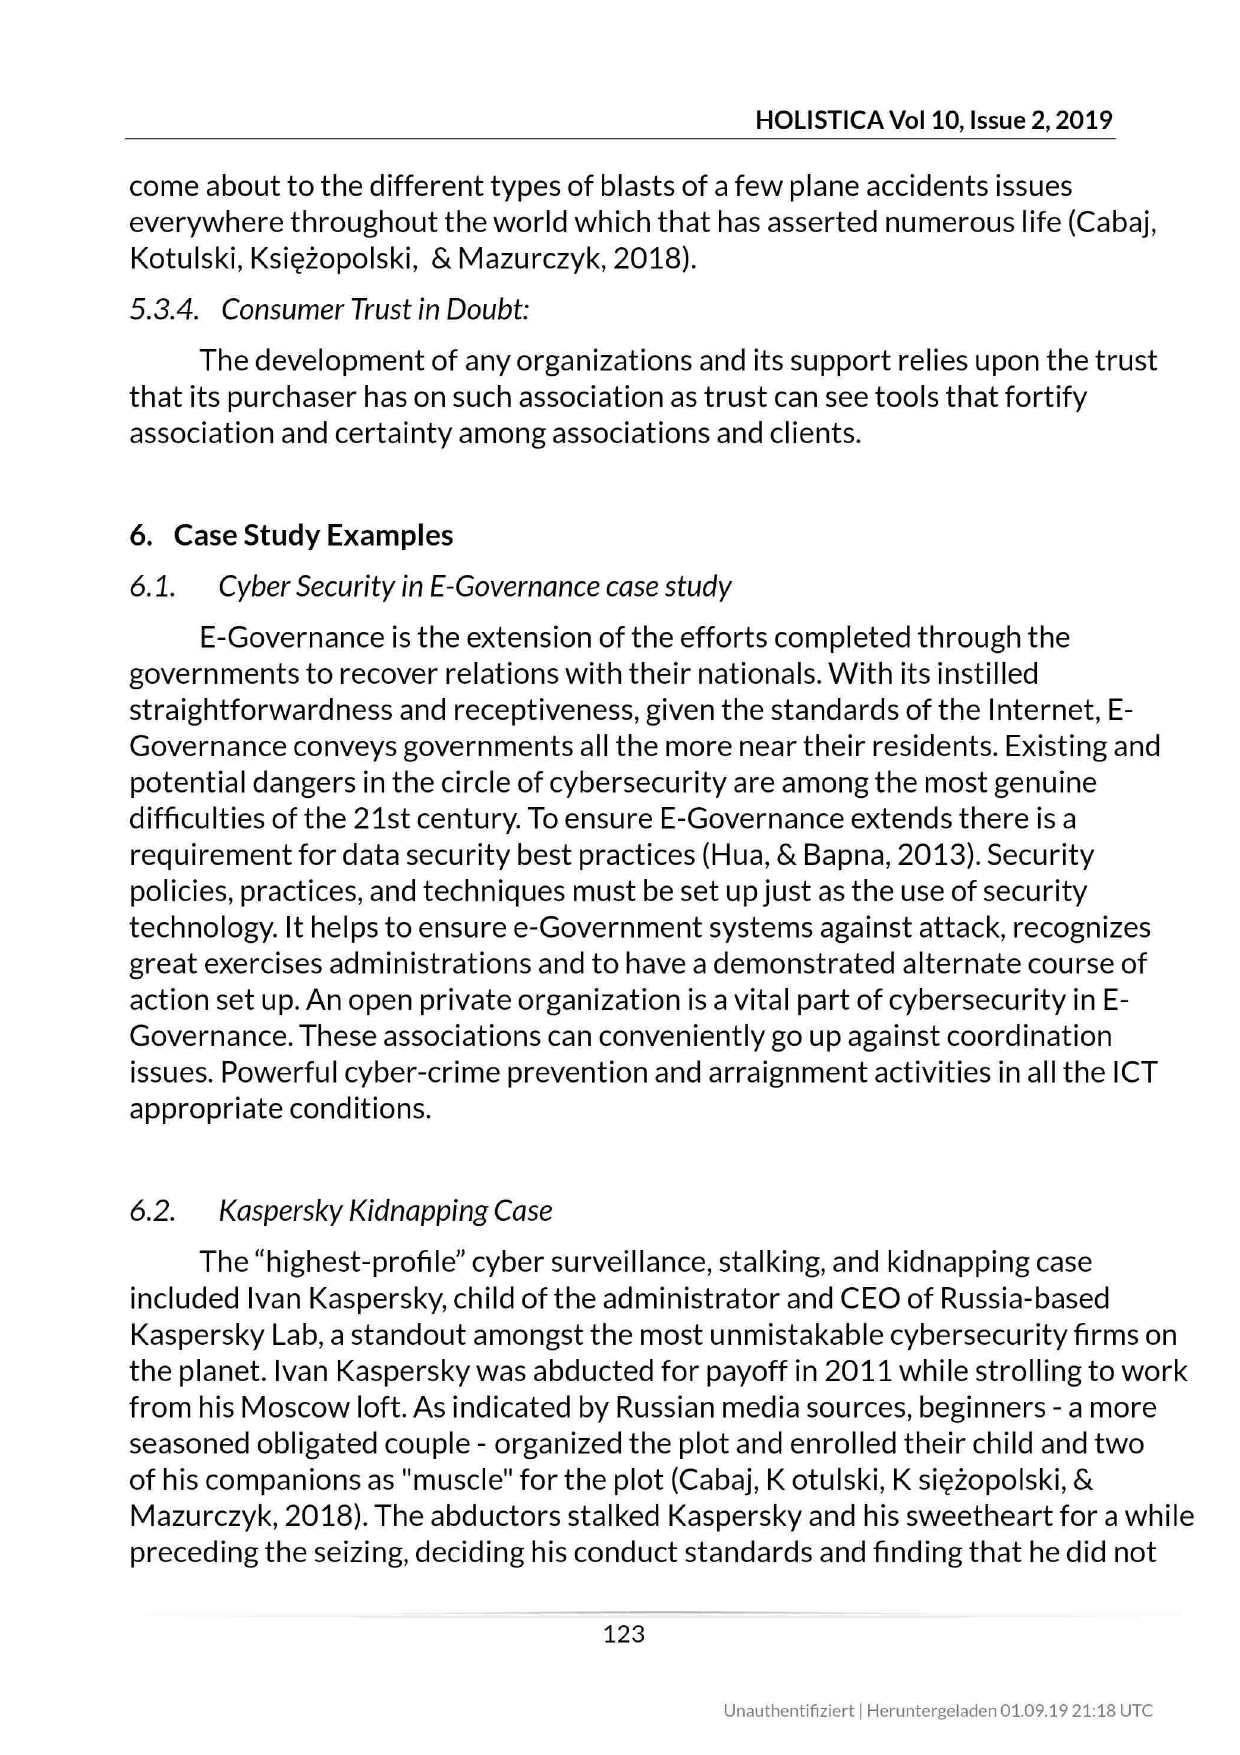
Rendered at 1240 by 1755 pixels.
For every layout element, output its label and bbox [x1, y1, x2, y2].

picture [121, 108, 1196, 1721]
